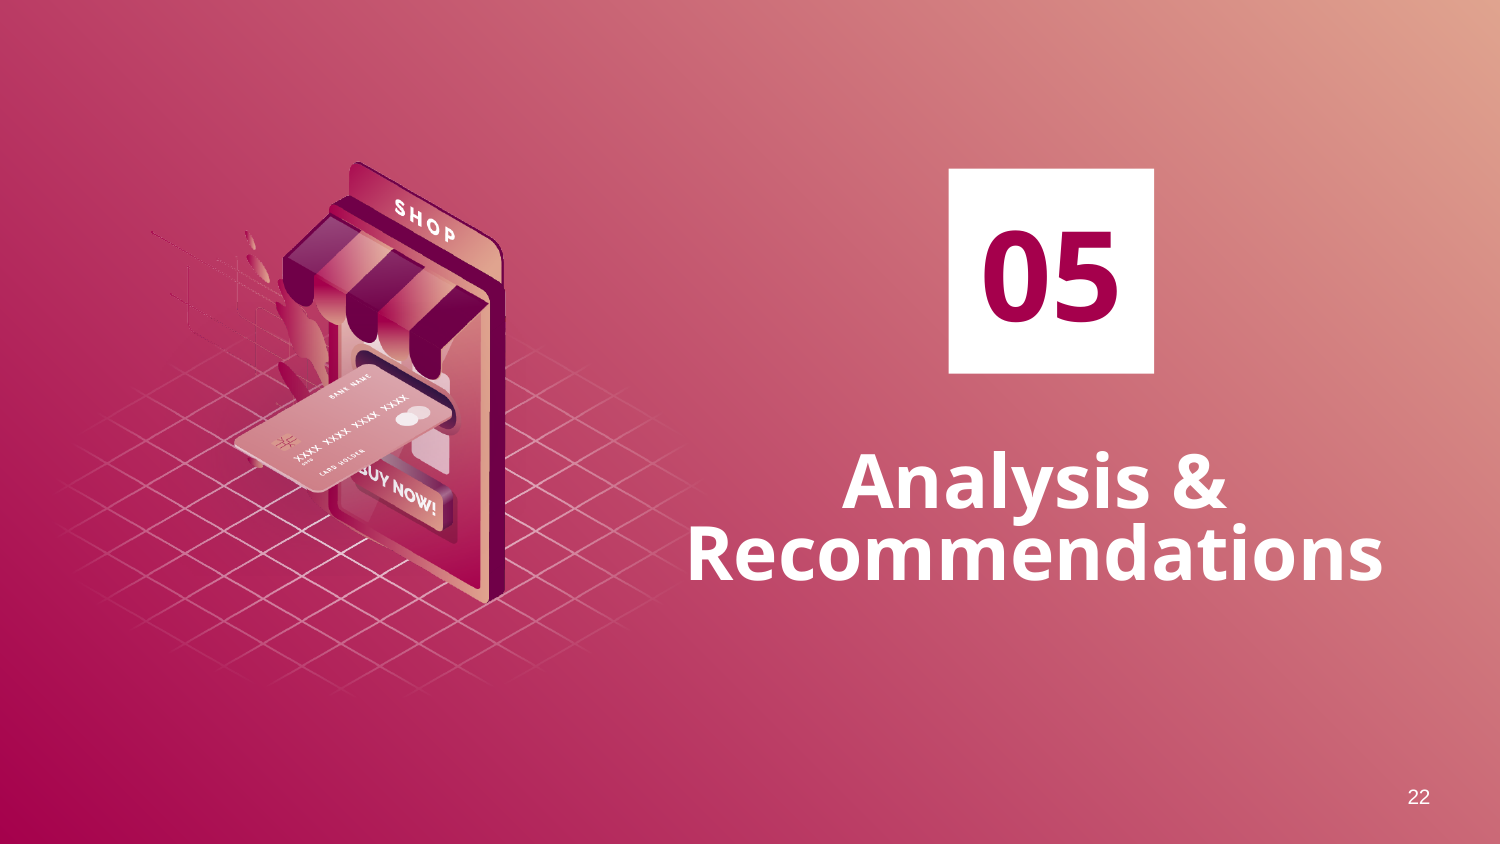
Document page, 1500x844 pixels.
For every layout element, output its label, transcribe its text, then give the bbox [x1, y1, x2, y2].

title Analysis & Recommendations [746, 403, 1437, 643]
title 05 [948, 168, 1155, 374]
text_box 22 [1317, 776, 1446, 817]
picture [21, 141, 742, 756]
